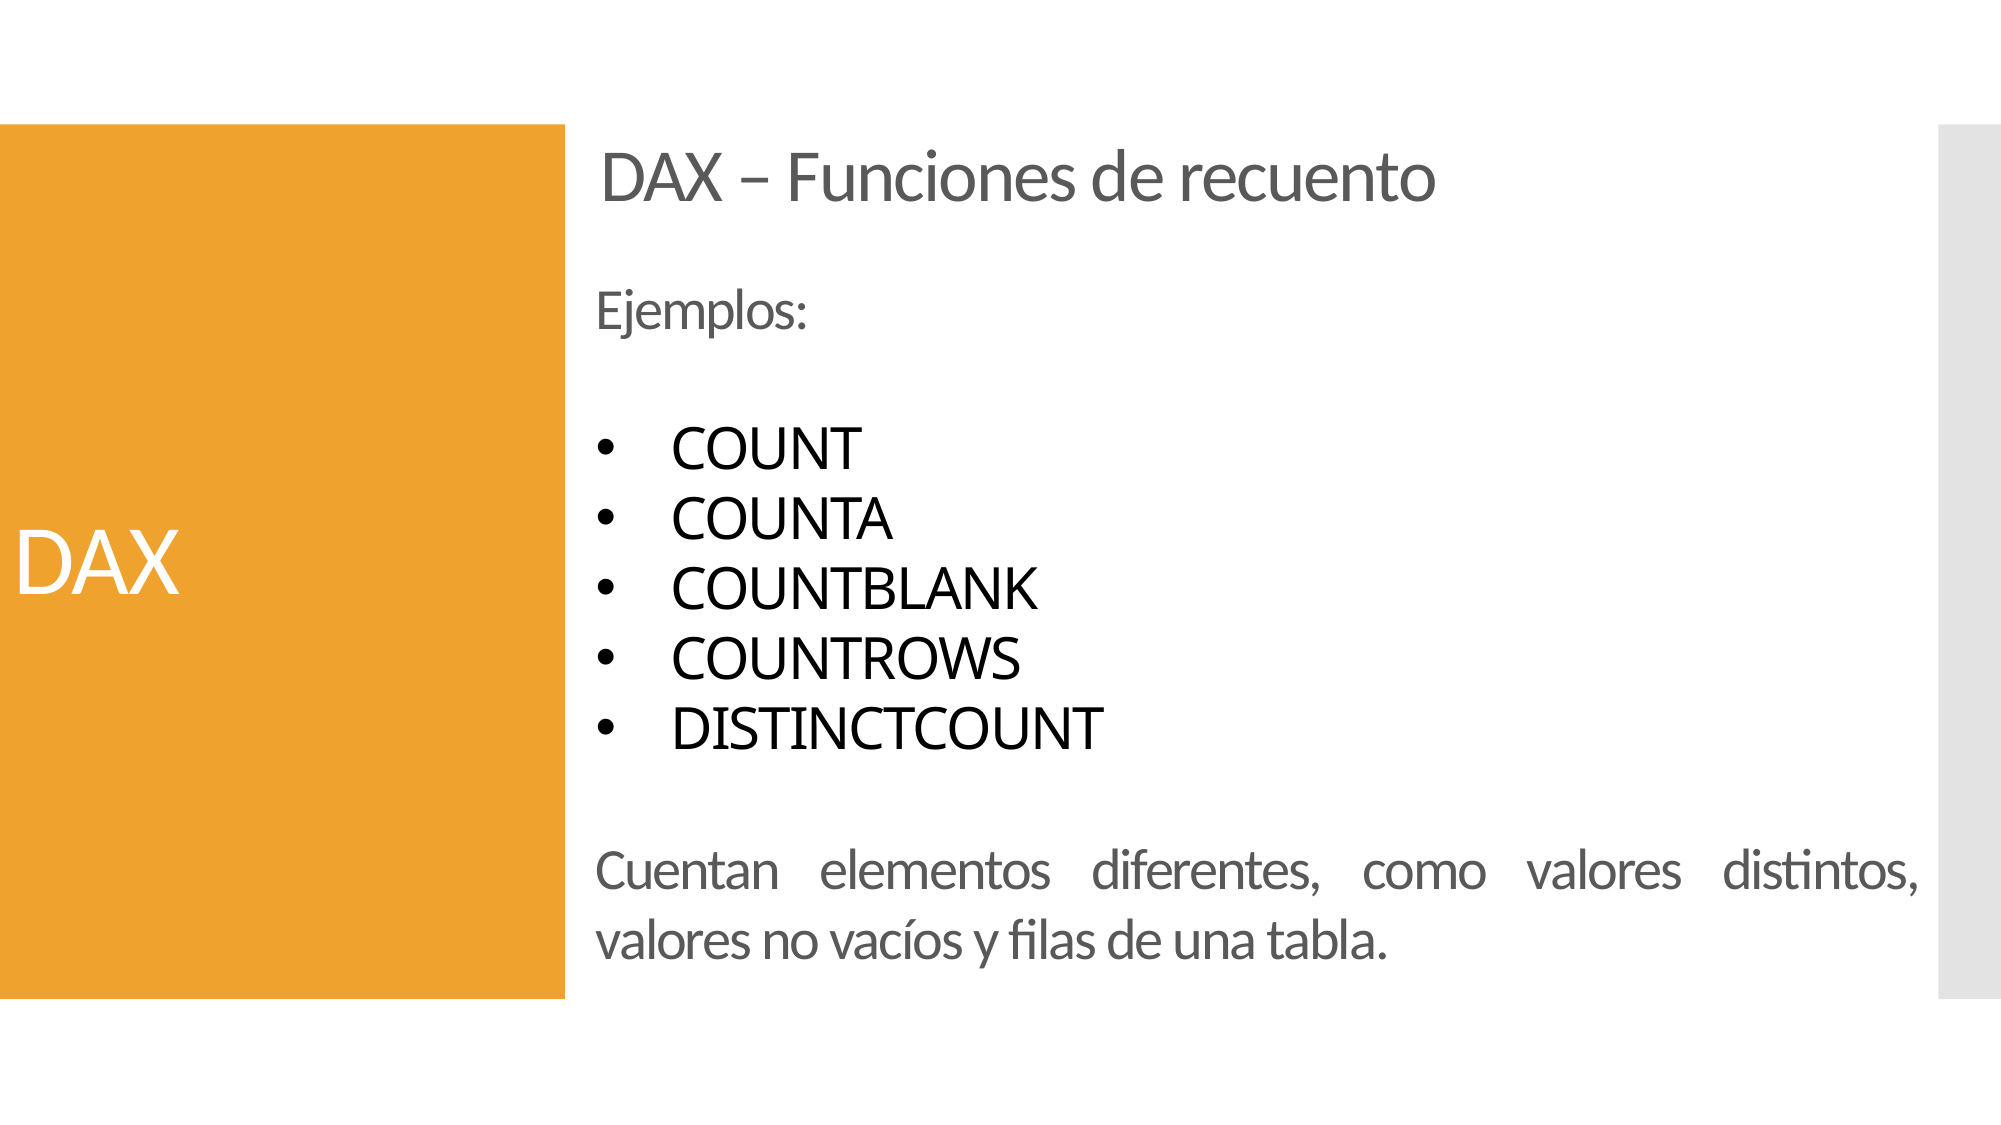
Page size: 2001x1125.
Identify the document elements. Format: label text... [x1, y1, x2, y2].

title DAX [0, 184, 580, 940]
text_box DAX – Funciones de recuento [585, 73, 1933, 224]
text_box Ejemplos: COUNT COUNTA COUNTBLANK COUNTROWS DISTINCTCOUNT Cuentan elementos diferentes, como valores distintos, valores no vacíos y filas de una tabla. [580, 263, 1934, 1125]
